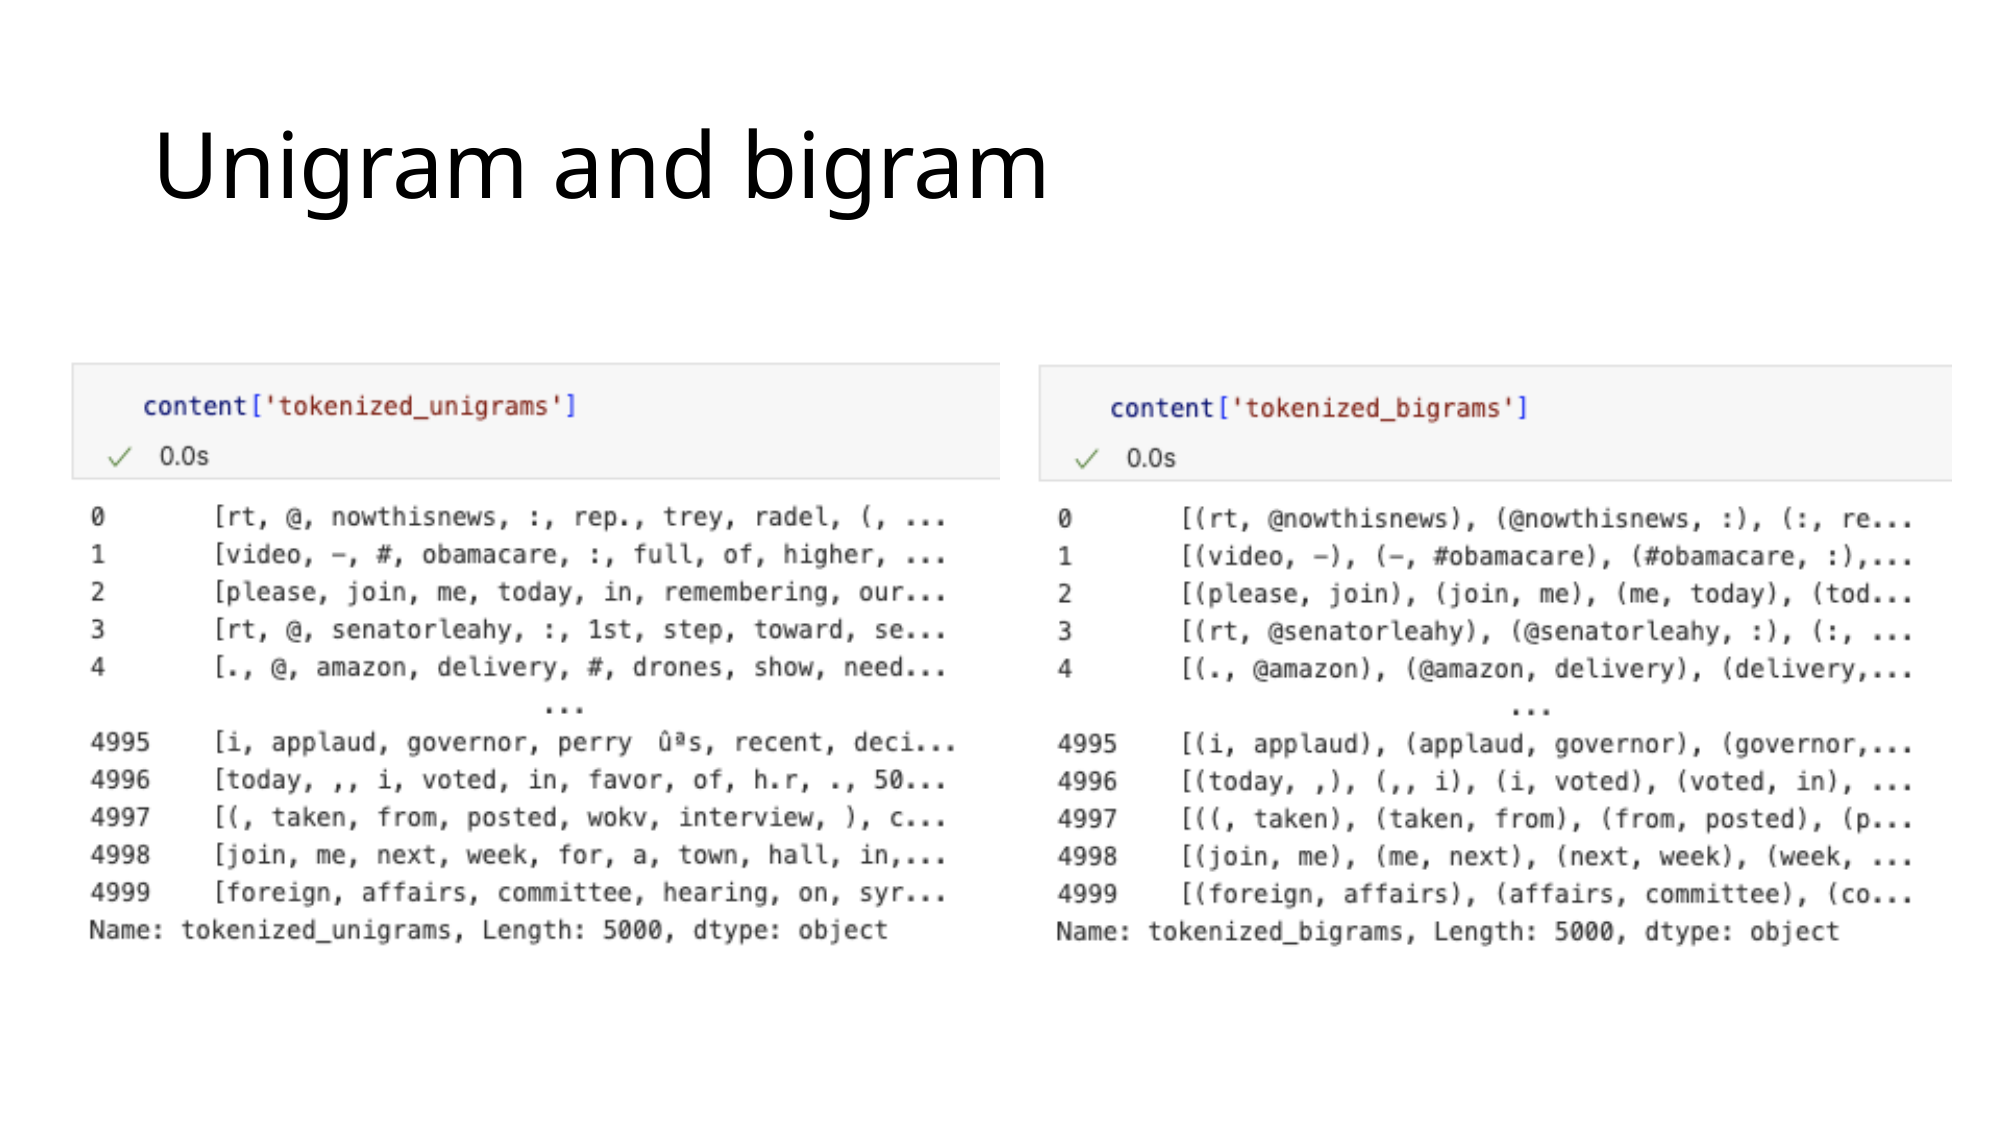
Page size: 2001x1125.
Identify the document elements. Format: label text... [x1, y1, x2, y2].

picture [68, 357, 1000, 956]
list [1033, 357, 1952, 970]
title Unigram and bigram [137, 59, 1863, 278]
